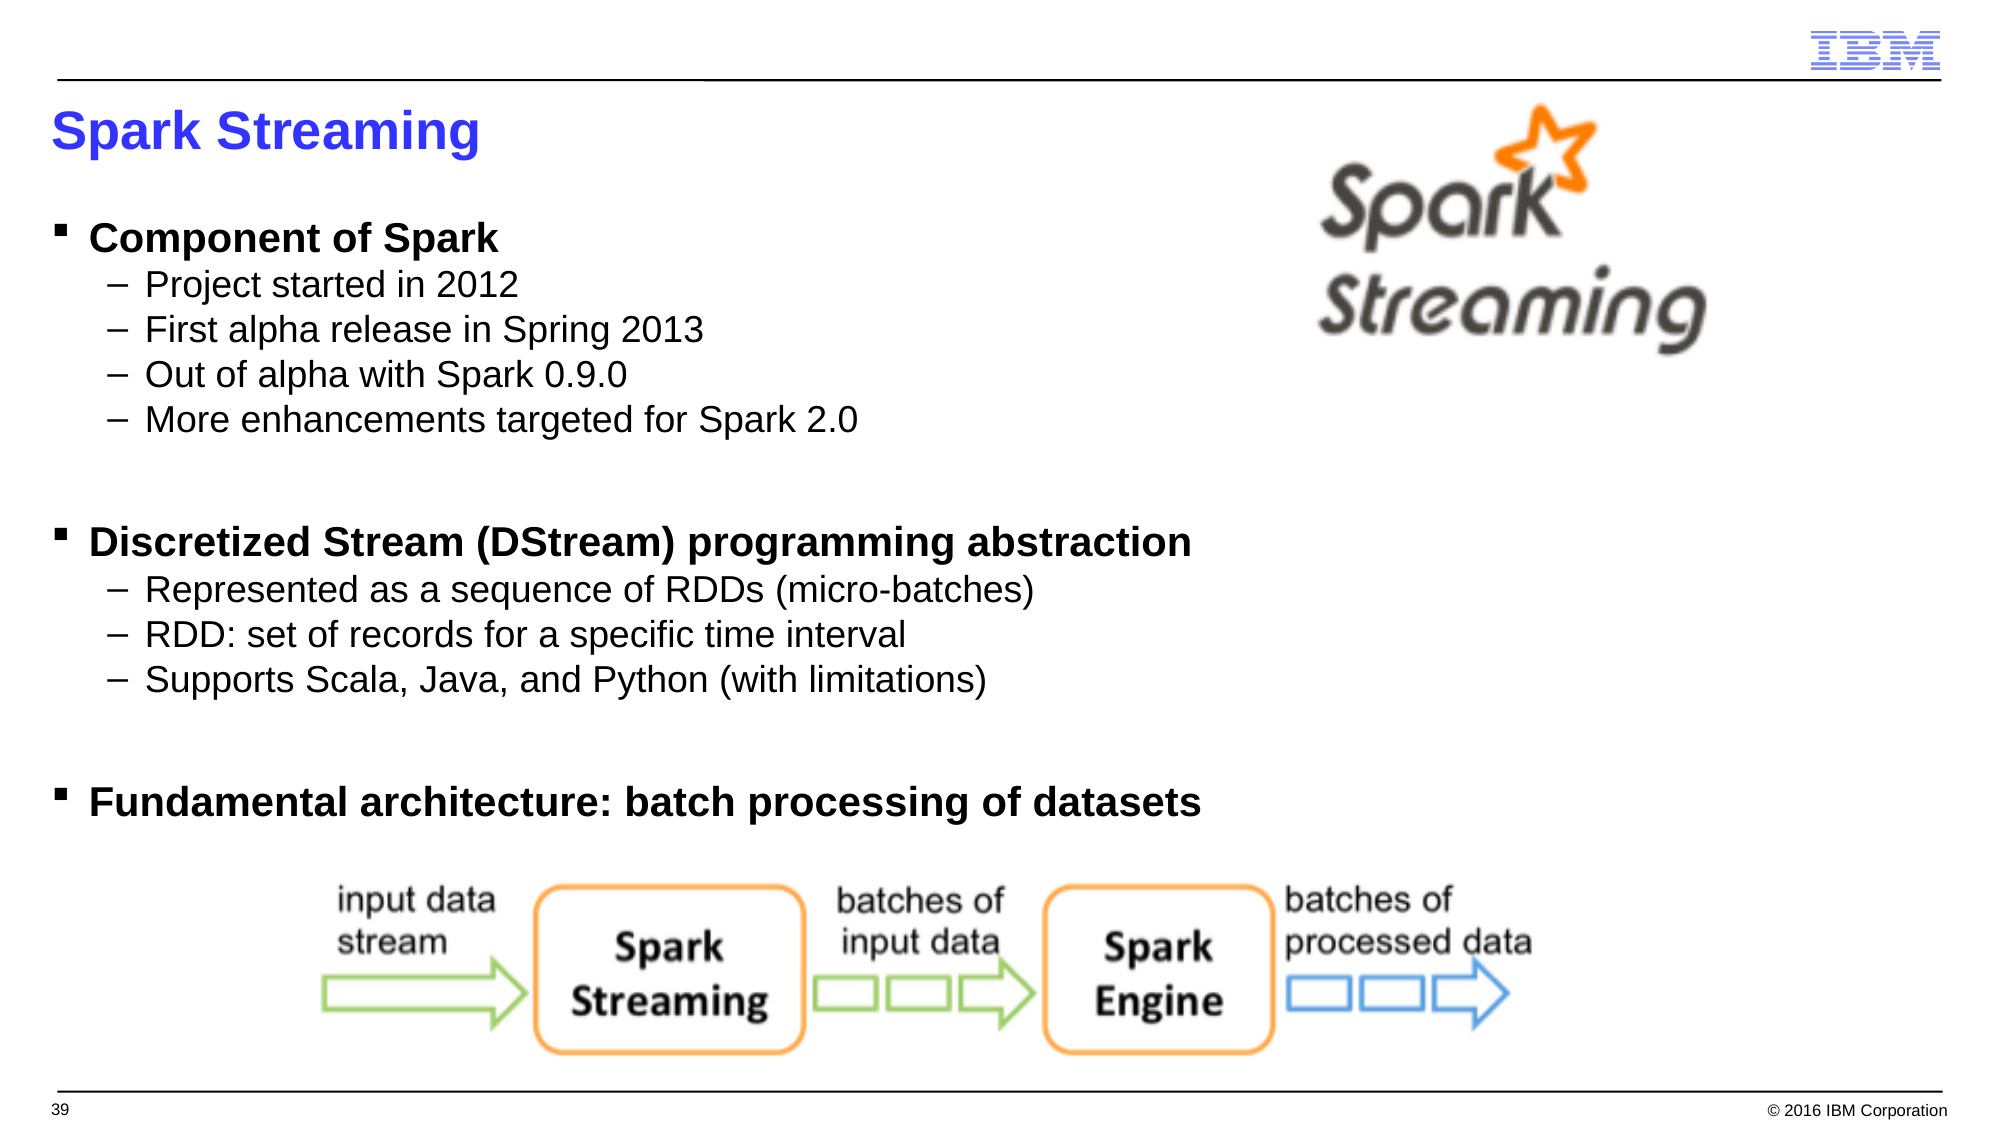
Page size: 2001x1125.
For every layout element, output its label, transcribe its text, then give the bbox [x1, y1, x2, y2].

list Component of Spark Project started in 2012 First alpha release in Spring 2013 Out of alpha with Spark 0.9.0 More enhancements targeted for Spark 2.0 Discretized Stream (DStream) programming abstraction Represented as a sequence of RDDs (micro-batches) RDD: set of records for a specific time interval Supports Scala, Java, and Python (with limitations) Fundamental architecture: batch processing of datasets [36, 202, 1963, 1051]
title Spark Streaming [36, 88, 1963, 187]
picture [1307, 92, 1722, 358]
picture [308, 859, 1608, 1059]
picture [1811, 31, 1940, 70]
